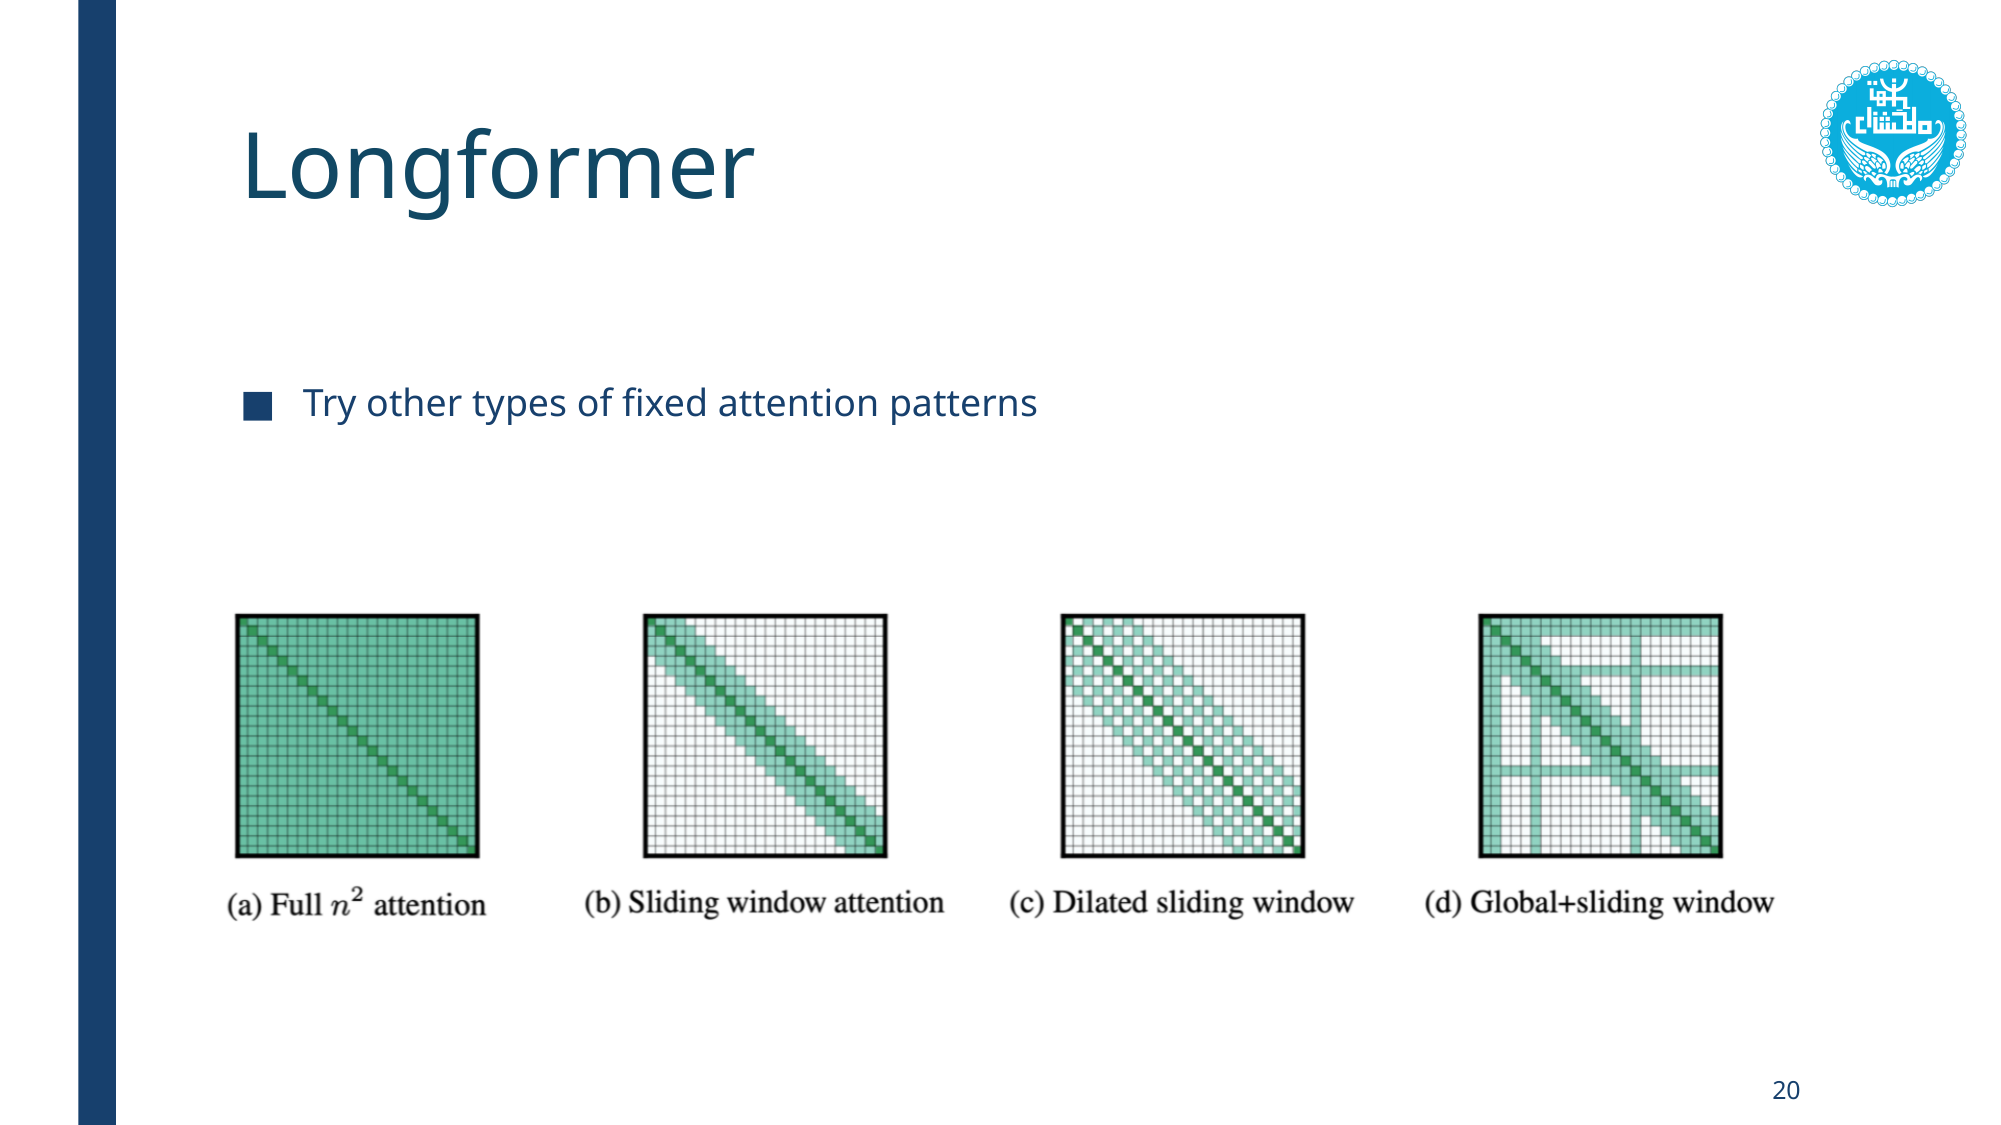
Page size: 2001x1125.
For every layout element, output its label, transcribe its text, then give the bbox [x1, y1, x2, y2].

picture [210, 589, 1790, 948]
list Try other types of fixed attention patterns [225, 375, 1800, 963]
picture [1819, 58, 1968, 208]
slide_number 20 [1553, 1058, 1816, 1125]
title Longformer [225, 112, 1800, 357]
